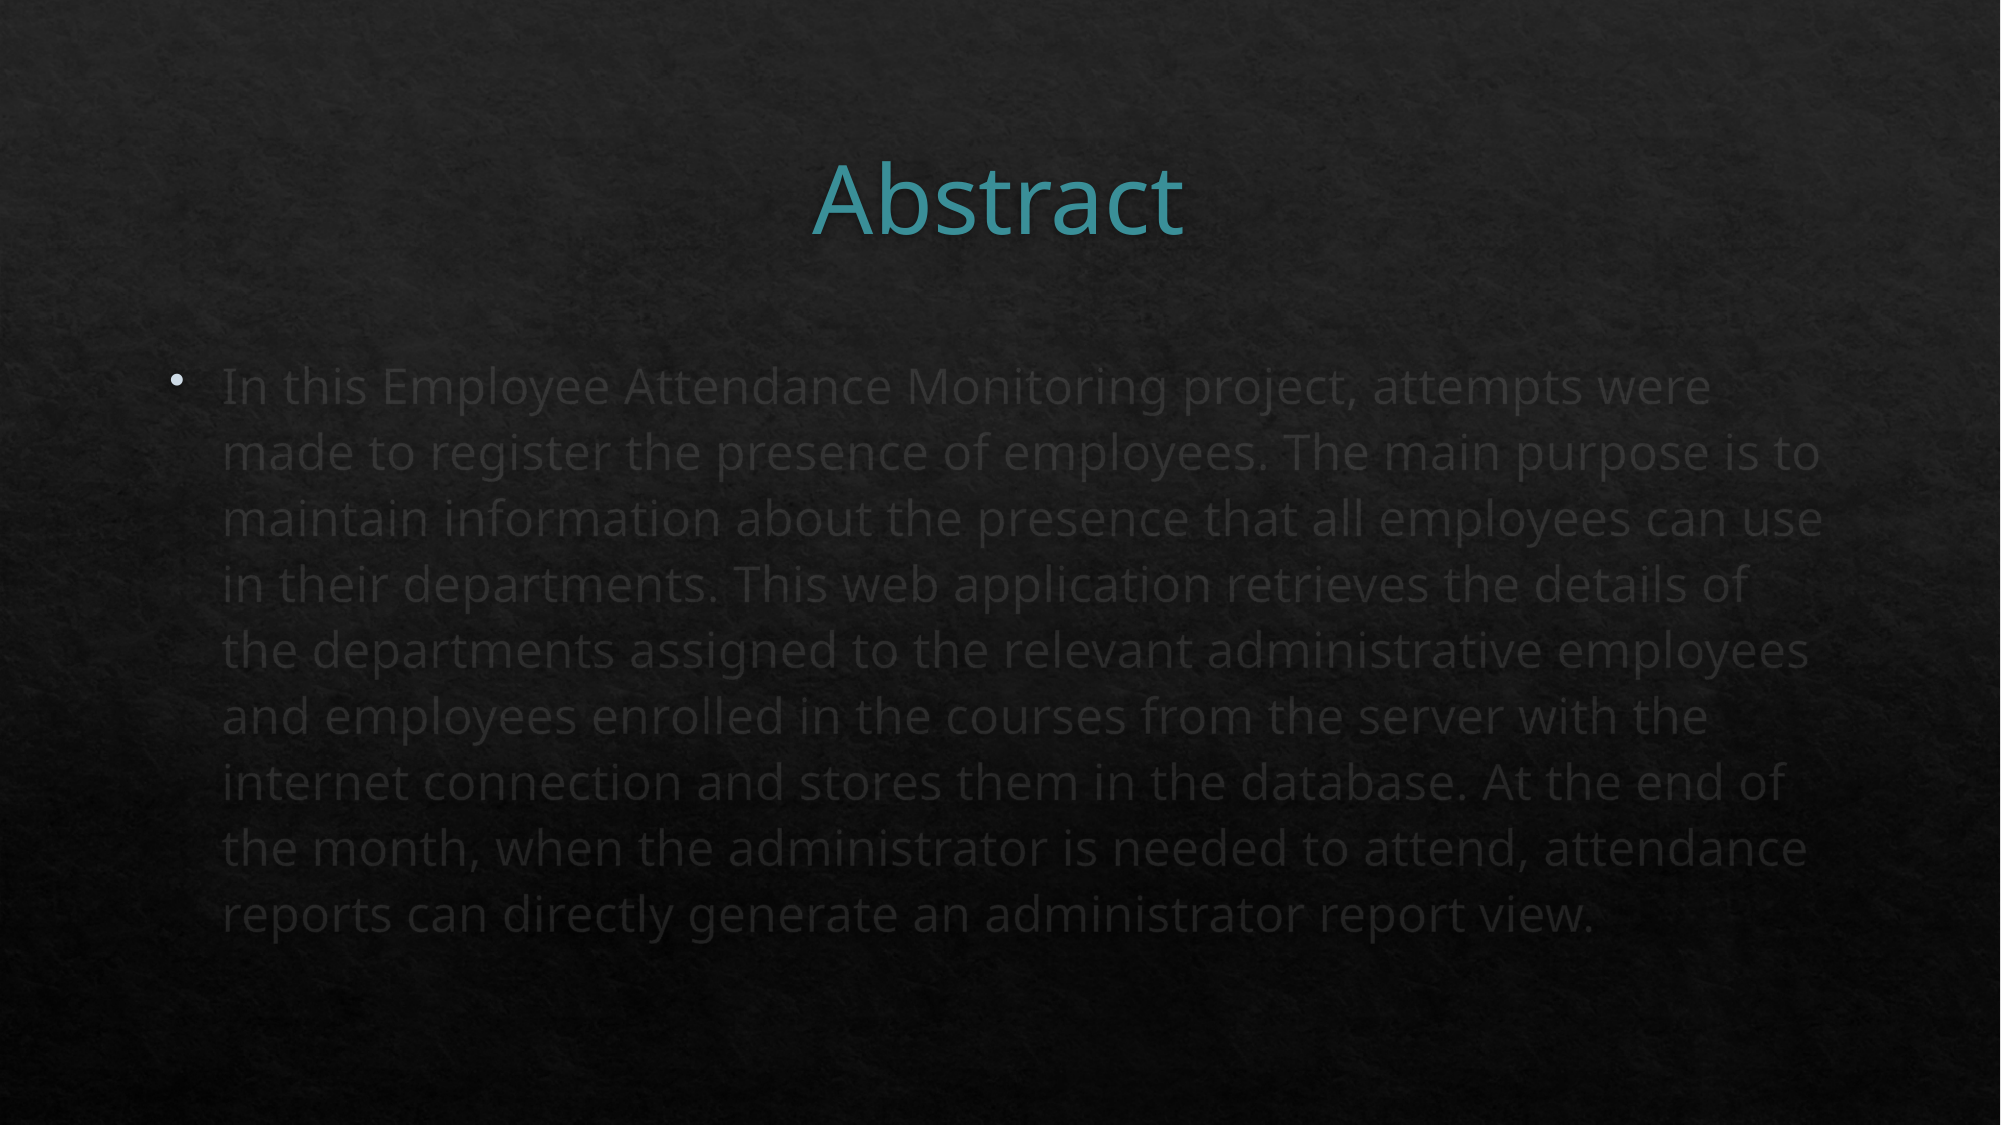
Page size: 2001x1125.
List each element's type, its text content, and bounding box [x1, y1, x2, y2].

title Abstract [149, 99, 1849, 307]
list In this Employee Attendance Monitoring project, attempts were made to register the presence of employees. The main purpose is to maintain information about the presence that all employees can use in their departments. This web application retrieves the details of the departments assigned to the relevant administrative employees and employees enrolled in the courses from the server with the internet connection and stores them in the database. At the end of the month, when the administrator is needed to attend, attendance reports can directly generate an administrator report view. [149, 340, 1849, 950]
